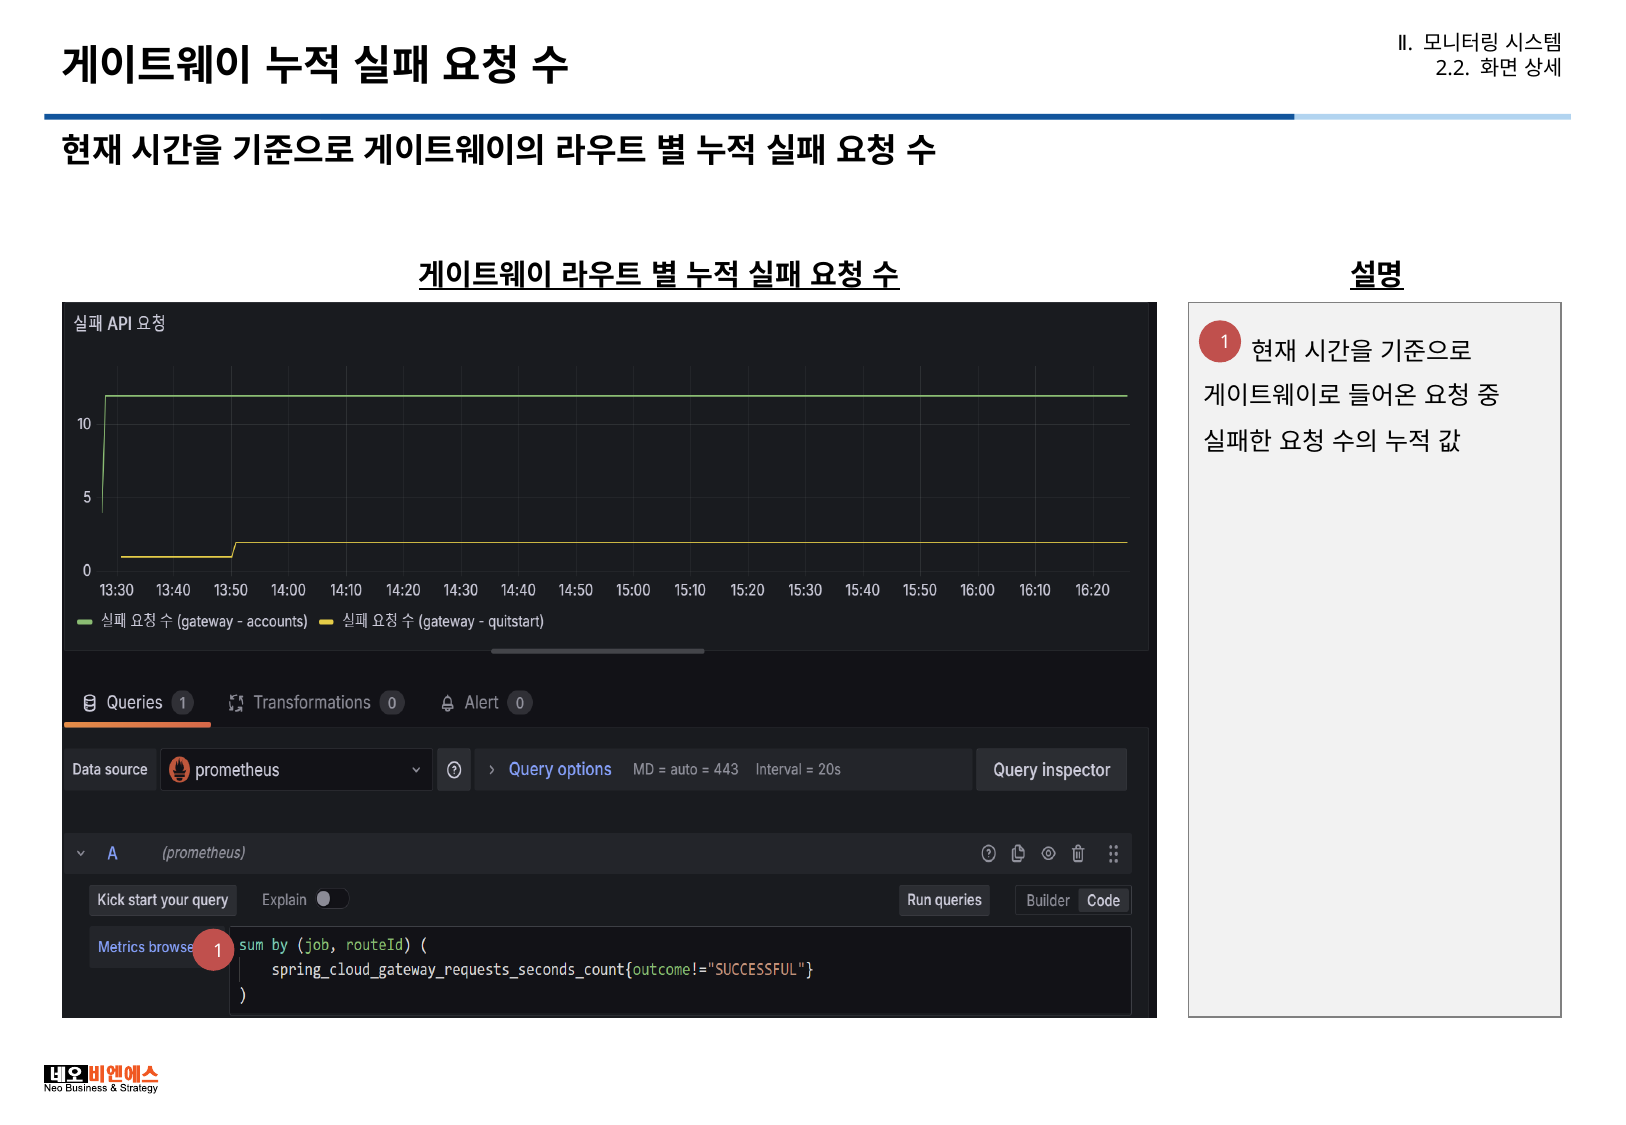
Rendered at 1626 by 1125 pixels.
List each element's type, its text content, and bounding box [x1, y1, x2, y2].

text_box 설명 [1241, 243, 1513, 294]
picture [62, 302, 1157, 1018]
text_box 1 [1198, 320, 1242, 363]
text_box Ⅱ. 모니터링 시스템 2.2. 화면 상세 [1219, 23, 1577, 86]
text_box 현재 시간을 기준으로 게이트웨이로 들어온 요청 중 실패한 요청 수의 누적 값 [1188, 302, 1562, 1018]
list 현재 시간을 기준으로 게이트웨이의 라우트 별 누적 실패 요청 수 [46, 121, 1578, 232]
text_box 게이트웨이 라우트 별 누적 실패 요청 수 [376, 243, 943, 294]
title 게이트웨이 누적 실패 요청 수 [45, 19, 1578, 107]
